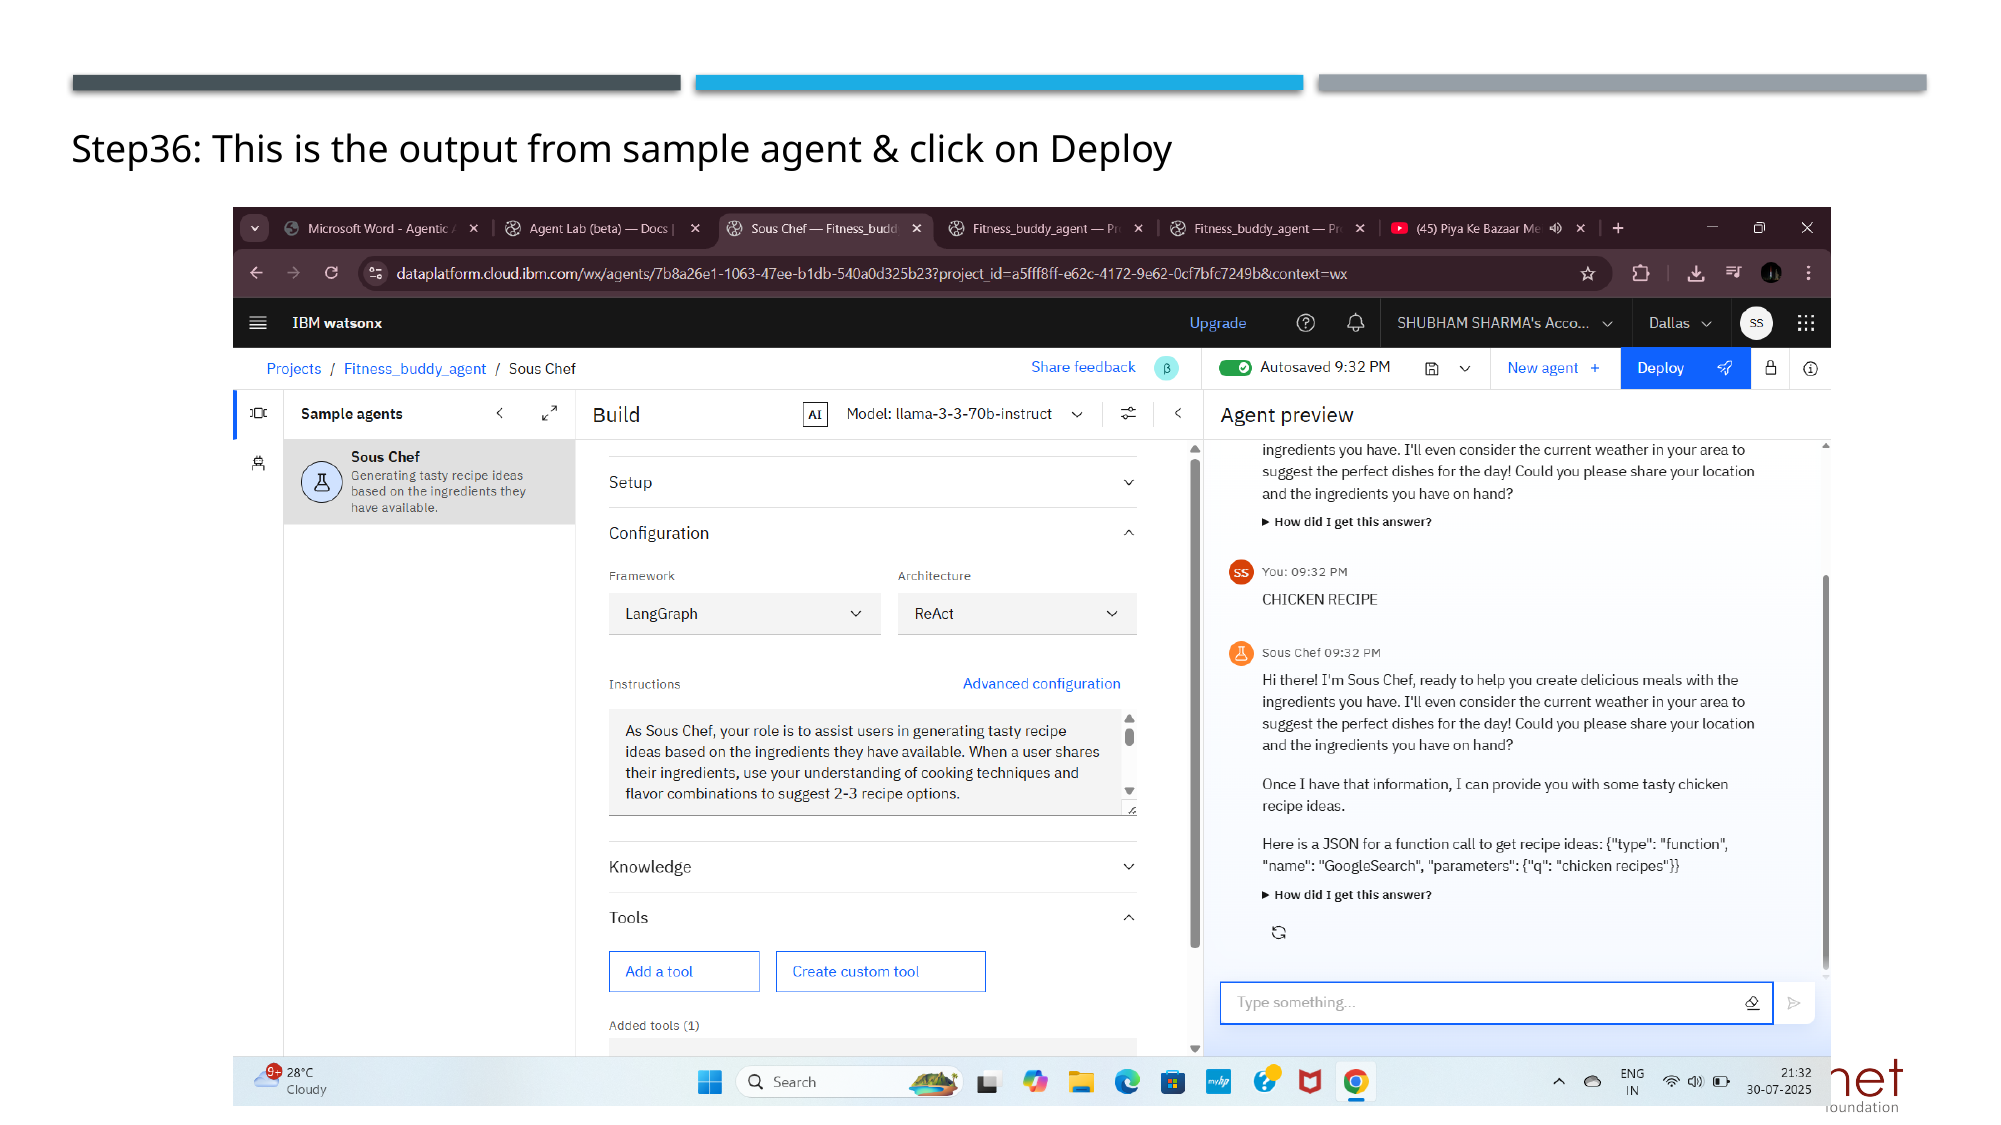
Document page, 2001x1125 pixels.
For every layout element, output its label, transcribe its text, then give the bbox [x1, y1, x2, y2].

picture [233, 206, 1905, 1116]
text_box Step36: This is the output from sample agent & click on Deploy [56, 117, 1226, 178]
